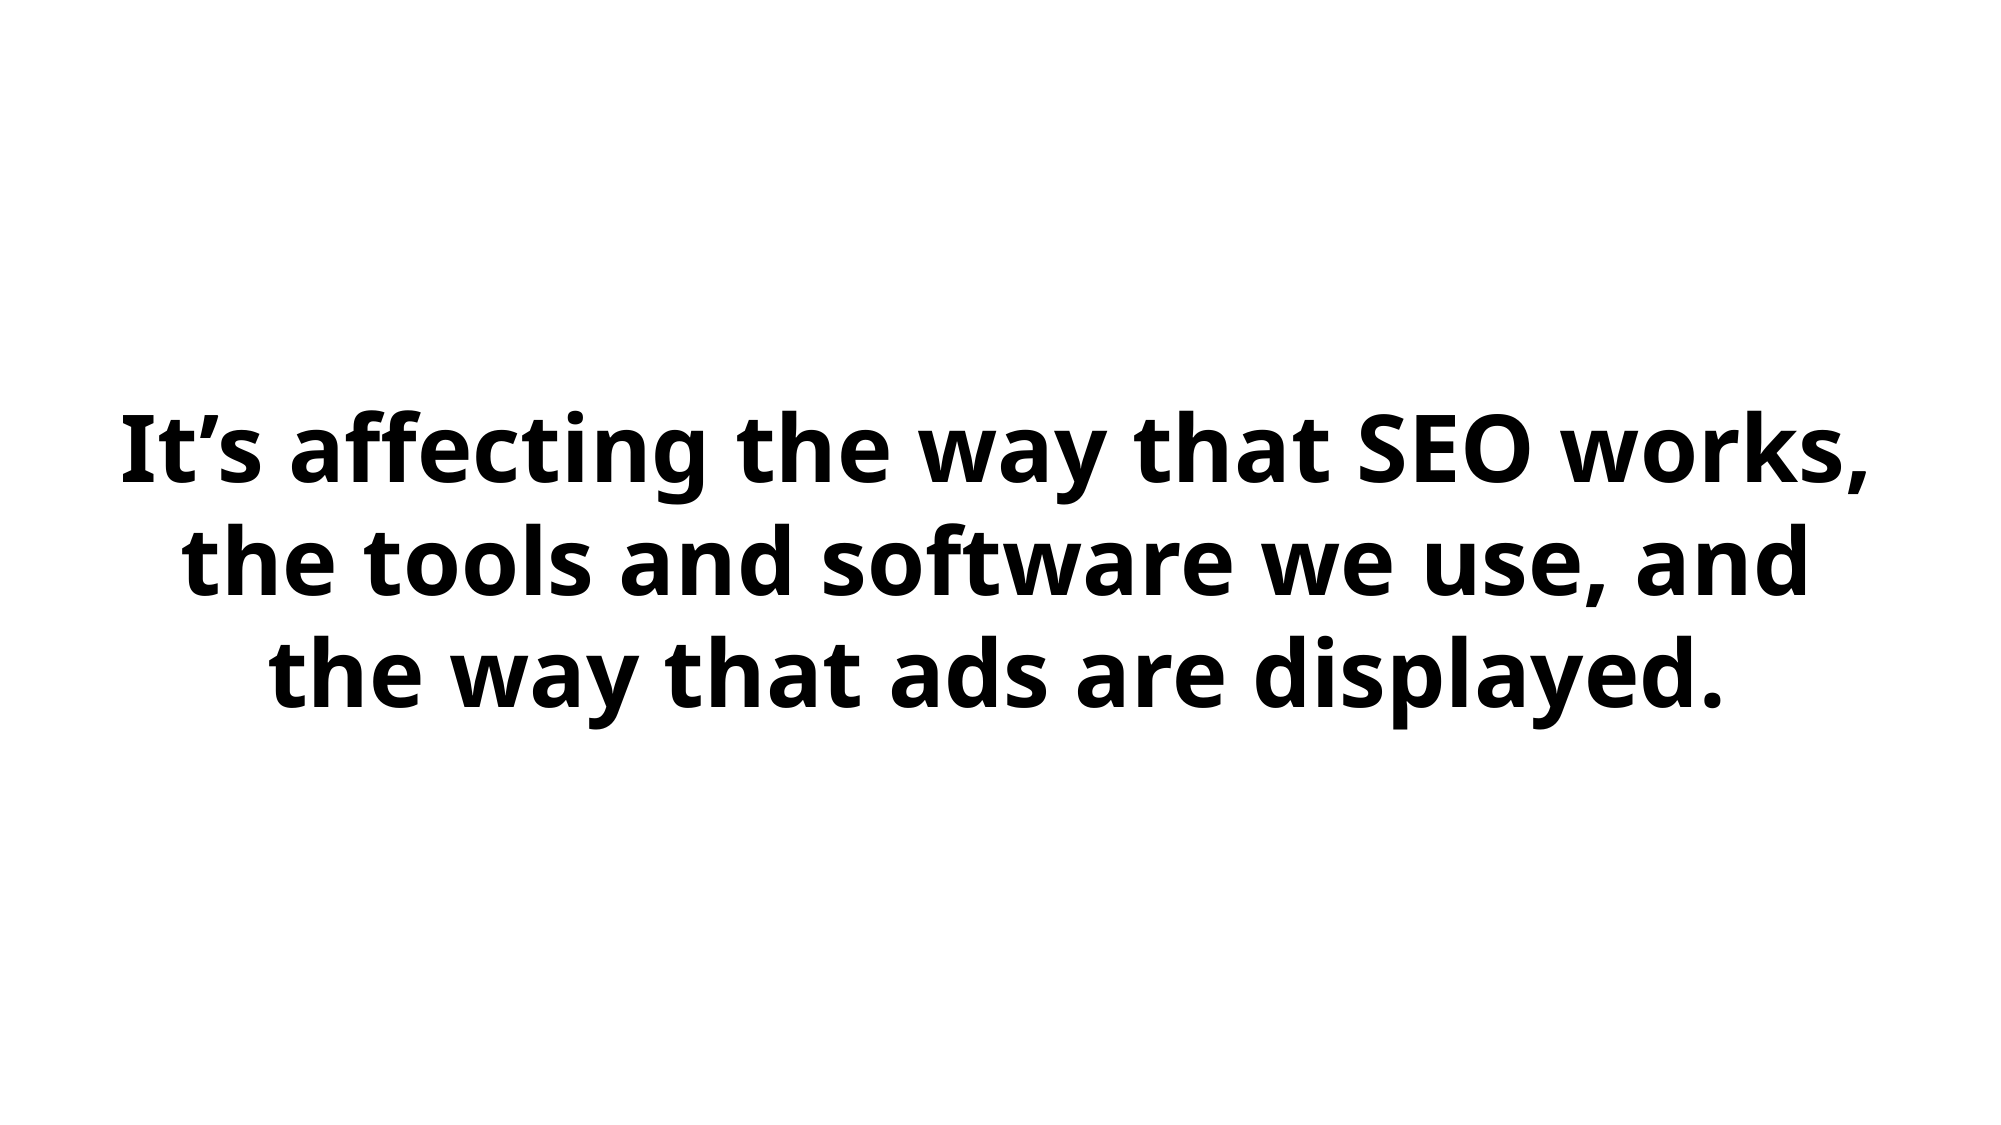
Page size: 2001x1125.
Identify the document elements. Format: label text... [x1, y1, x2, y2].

text_box It’s affecting the way that SEO works, the tools and software we use, and the way that ads are displayed. [99, 381, 1894, 734]
